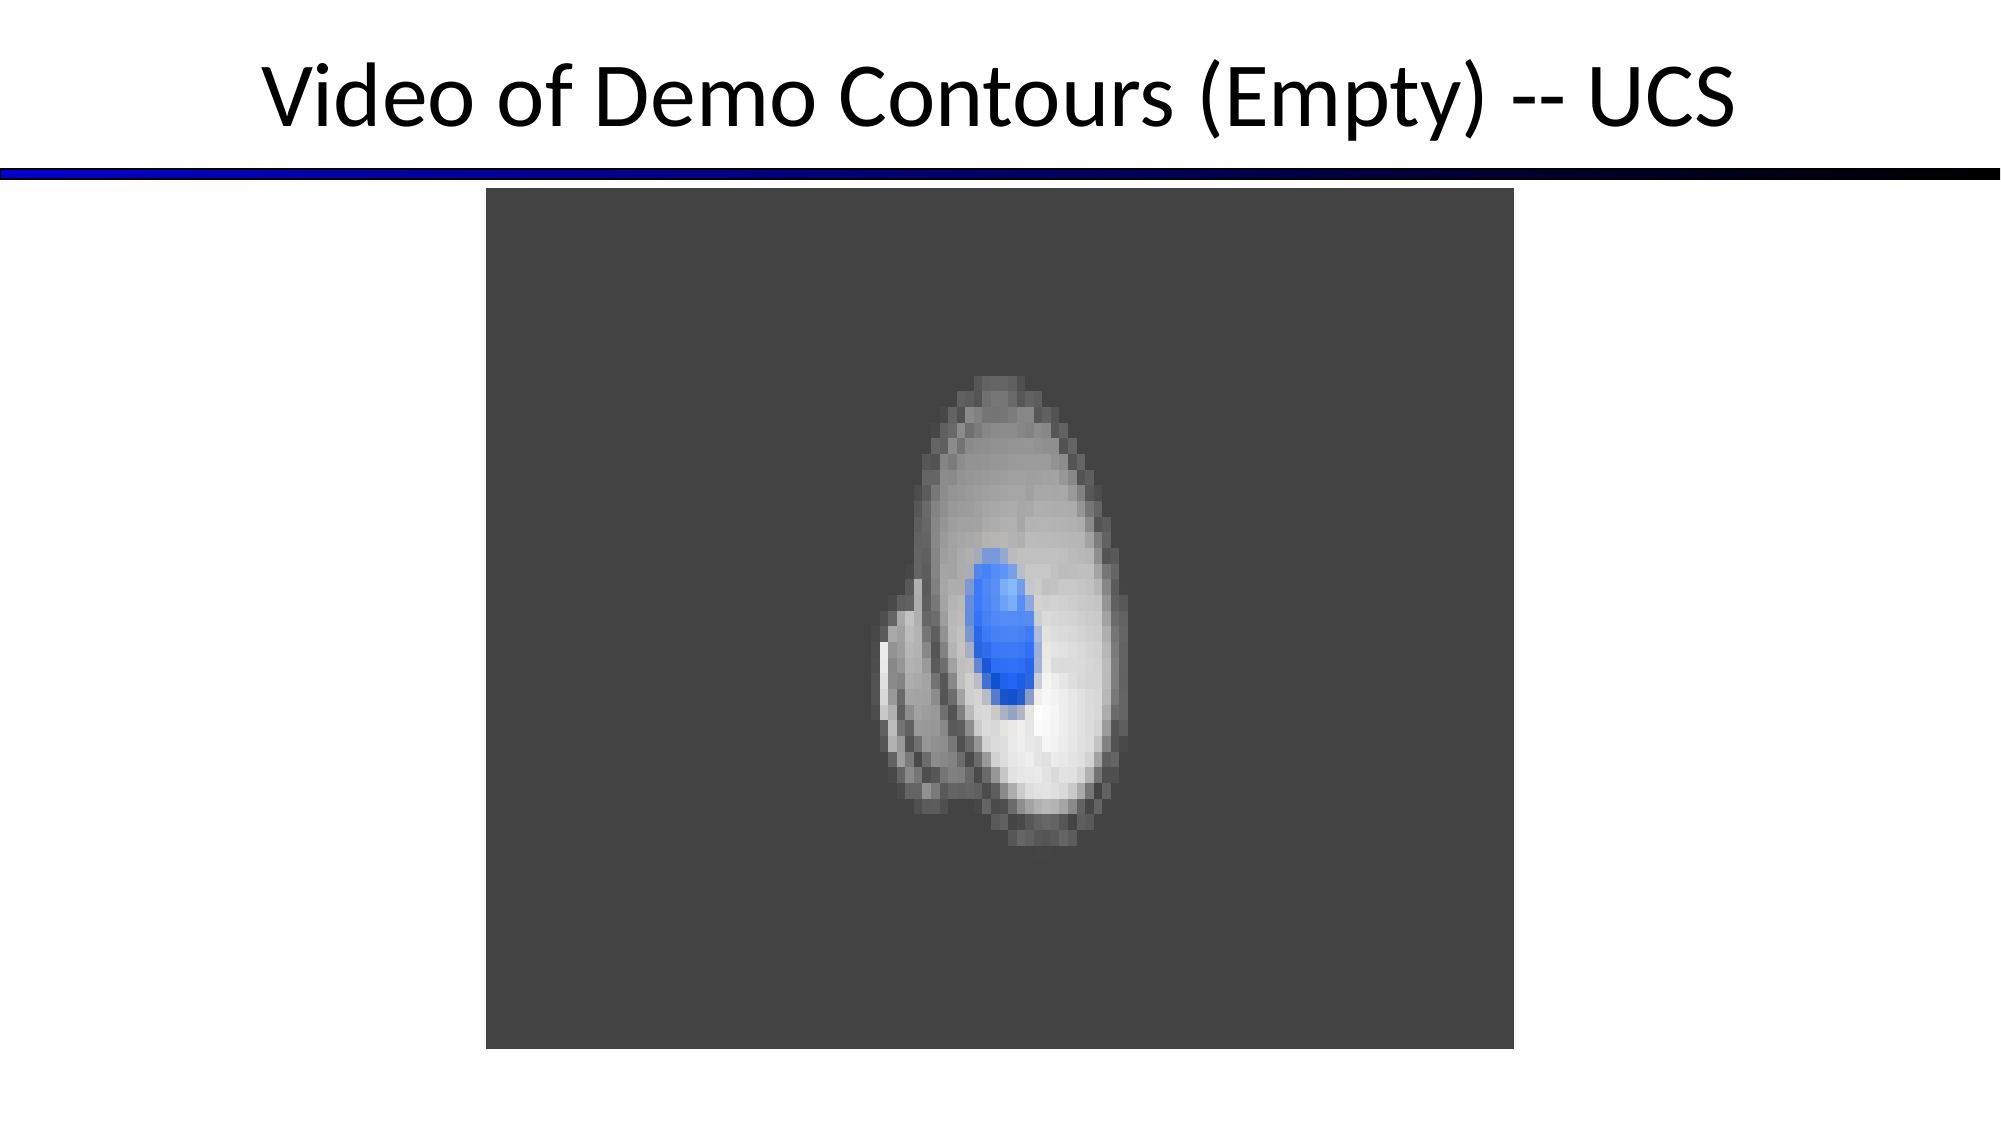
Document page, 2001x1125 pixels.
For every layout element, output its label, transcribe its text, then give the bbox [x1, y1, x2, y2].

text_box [485, 187, 1515, 1051]
title Video of Demo Contours (Empty) -- UCS [0, 0, 2000, 184]
